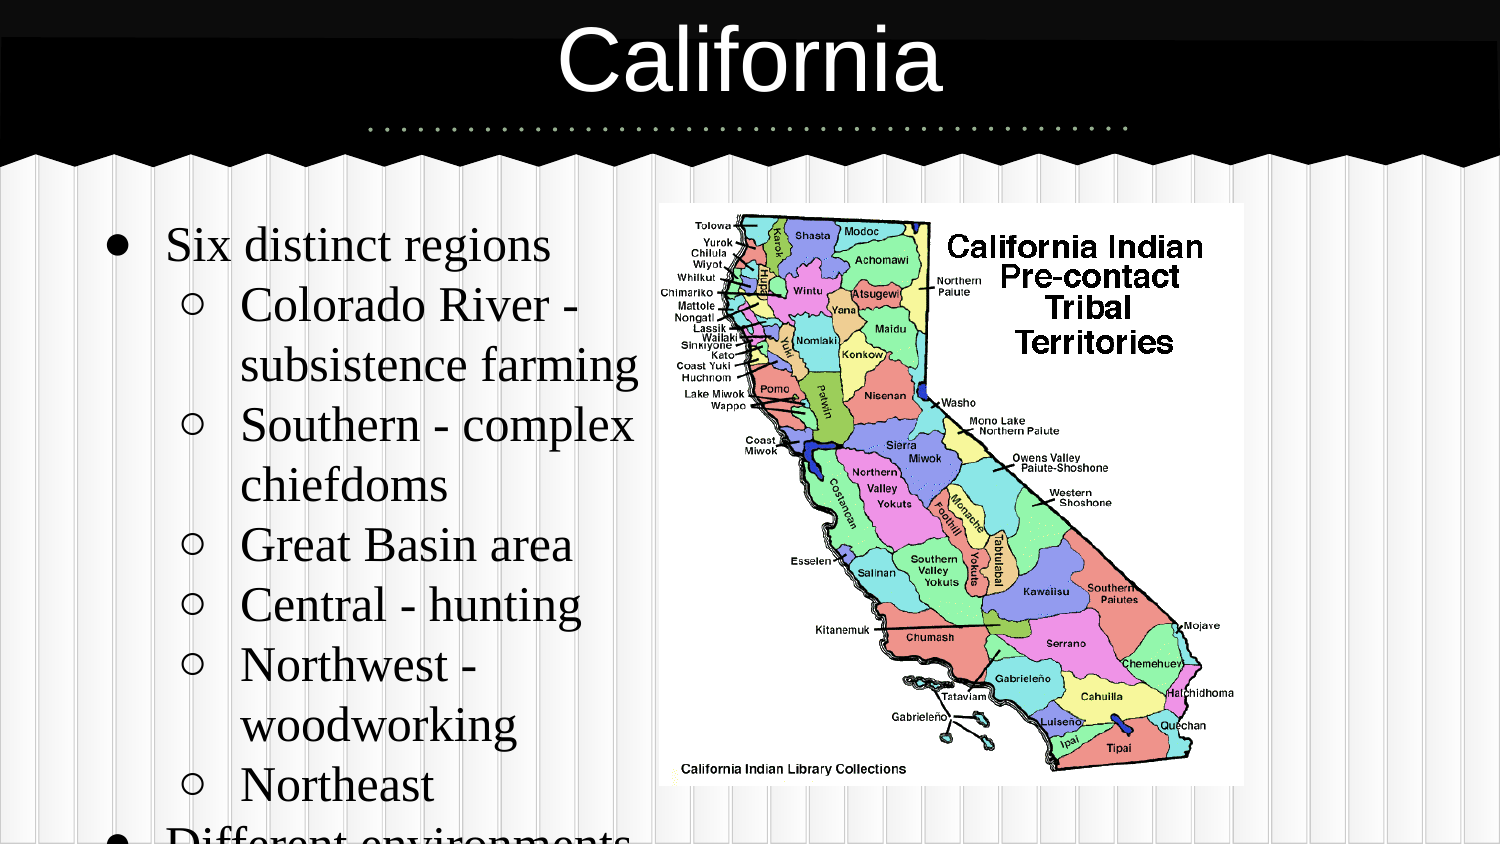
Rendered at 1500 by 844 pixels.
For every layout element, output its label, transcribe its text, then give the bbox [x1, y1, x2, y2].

picture [659, 203, 1244, 786]
title California [75, 1, 1425, 108]
list Six distinct regions Colorado River - subsistence farming Southern - complex chiefdoms Great Basin area Central - hunting Northwest - woodworking Northeast Different environments Desert Mountains Coastal [75, 196, 698, 793]
